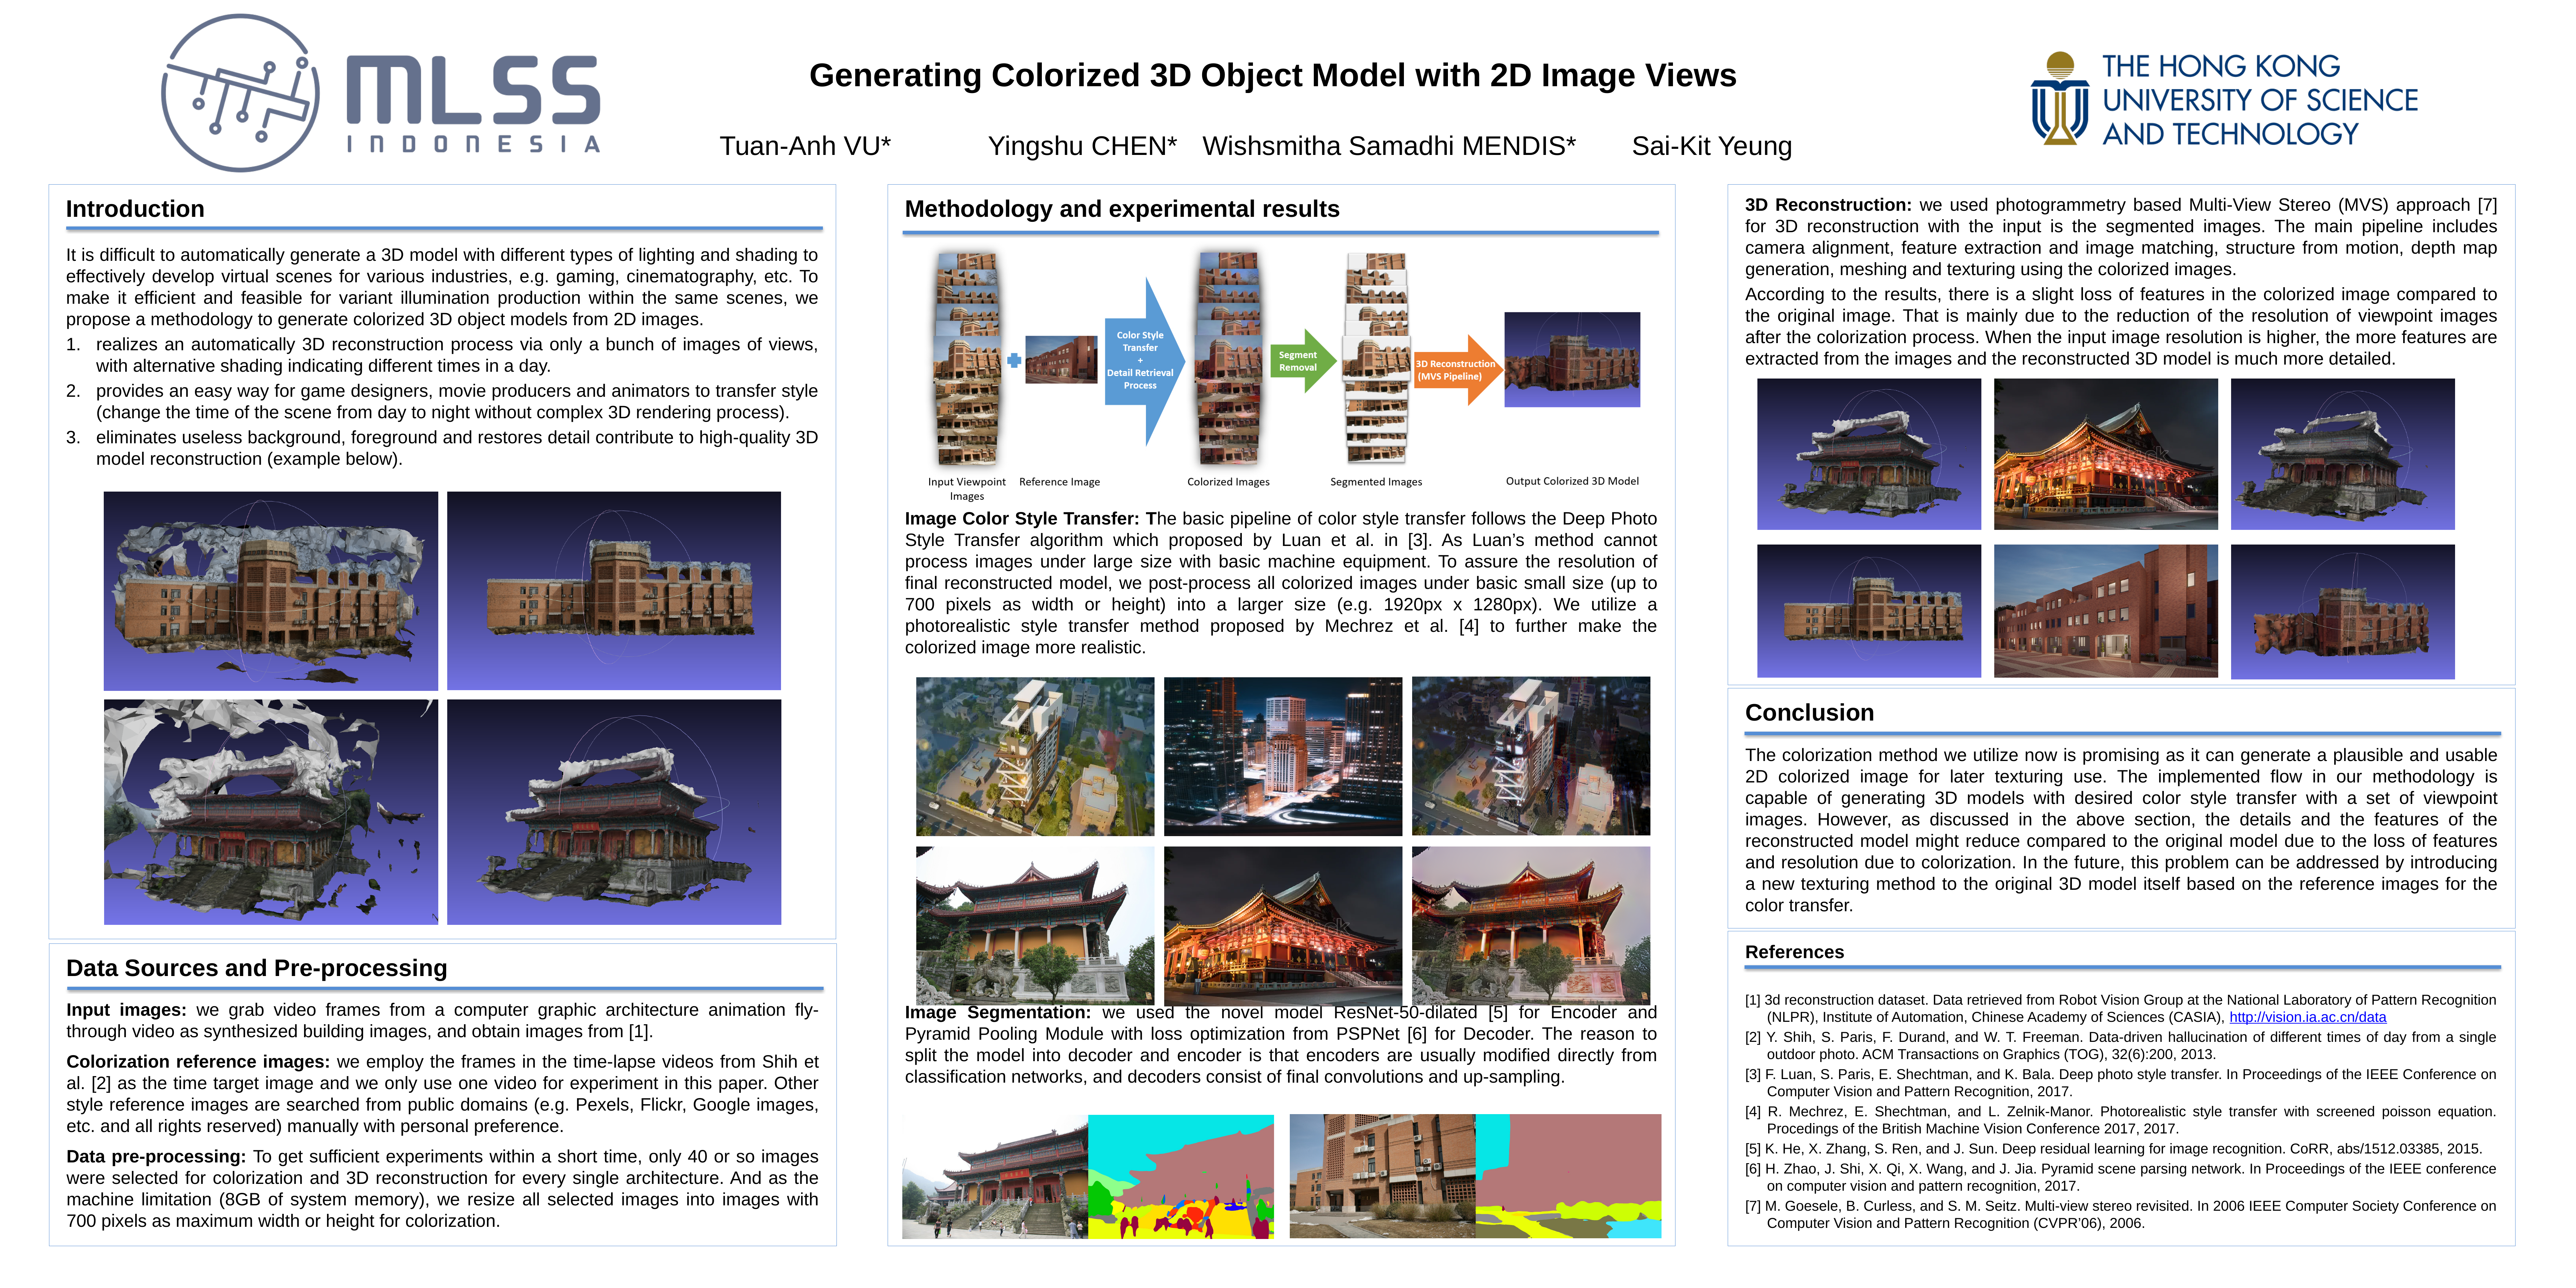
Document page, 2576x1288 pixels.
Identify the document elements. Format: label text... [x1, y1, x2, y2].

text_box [104, 492, 782, 925]
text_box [1728, 931, 2516, 1246]
list Conclusion The colorization method we utilize now is promising as it can generate a plausible and usable 2D colorized image for later texturing use. The implemented flow in our methodology is capable of generating 3D models with desired color style transfer with a set of viewpoint images. However, as discussed in the above section, the details and the features of the reconstructed model might reduce compared to the original model due to the loss of features and resolution due to colorization. In the future, this problem can be addressed by introducing a new texturing method to the original 3D model itself based on the reference images for the color transfer. [1728, 688, 2516, 928]
text_box 3D Reconstruction: we used photogrammetry based Multi-View Stereo (MVS) approach [7] for 3D reconstruction with the input is the segmented images. The main pipeline includes camera alignment, feature extraction and image matching, structure from motion, depth map generation, meshing and texturing using the colorized images. According to the results, there is a slight loss of features in the colorized image compared to the original image. That is mainly due to the reduction of the resolution of viewpoint images after the colorization process. When the input image resolution is higher, the more features are extracted from the images and the reconstructed 3D model is much more detailed. [1728, 184, 2516, 685]
text_box Data Sources and Pre-processing Input images: we grab video frames from a computer graphic architecture animation fly-through video as synthesized building images, and obtain images from [1]. Colorization reference images: we employ the frames in the time-lapse videos from Shih et al. [2] as the time target image and we only use one video for experiment in this paper. Other style reference images are searched from public domains (e.g. Pexels, Flickr, Google images, etc. and all rights reserved) manually with personal preference. Data pre-processing: To get sufficient experiments within a short time, only 40 or so images were selected for colorization and 3D reconstruction for every single architecture. And as the machine limitation (8GB of system memory), we resize all selected images into images with 700 pixels as maximum width or height for colorization. [49, 943, 837, 1246]
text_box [902, 1114, 1662, 1239]
list Introduction It is difficult to automatically generate a 3D model with different types of lighting and shading to effectively develop virtual scenes for various industries, e.g. gaming, cinematography, etc. To make it efficient and feasible for variant illumination production within the same scenes, we propose a methodology to generate colorized 3D object models from 2D images. realizes an automatically 3D reconstruction process via only a bunch of images of views, with alternative shading indicating different times in a day. provides an easy way for game designers, movie producers and animators to transfer style (change the time of the scene from day to night without complex 3D rendering process). eliminates useless background, foreground and restores detail contribute to high-quality 3D model reconstruction (example below). [49, 184, 836, 939]
picture [161, 14, 600, 173]
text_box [916, 676, 1650, 1006]
picture [2030, 26, 2470, 172]
picture [921, 241, 1646, 511]
list Methodology and experimental results Image Color Style Transfer: The basic pipeline of color style transfer follows the Deep Photo Style Transfer algorithm which proposed by Luan et al. in [3]. As Luan’s method cannot process images under large size with basic machine equipment. To assure the resolution of final reconstructed model, we post-process all colorized images under basic small size (up to 700 pixels as width or height) into a larger size (e.g. 1920px x 1280px). We utilize a photorealistic style transfer method proposed by Mechrez et al. [4] to further make the colorized image more realistic. Image Segmentation: we used the novel model ResNet-50-dilated [5] for Encoder and Pyramid Pooling Module with loss optimization from PSPNet [6] for Decoder. The reason to split the model into decoder and encoder is that encoders are usually modified directly from classification networks, and decoders consist of final convolutions and up-sampling. [888, 184, 1675, 1246]
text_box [1757, 379, 2455, 679]
title Generating Colorized 3D Object Model with 2D Image Views [602, 35, 2028, 111]
text_box Tuan-Anh VU* Yingshu CHEN* Wishsmitha Samadhi MENDIS* Sai-Kit Yeung [602, 116, 2029, 172]
